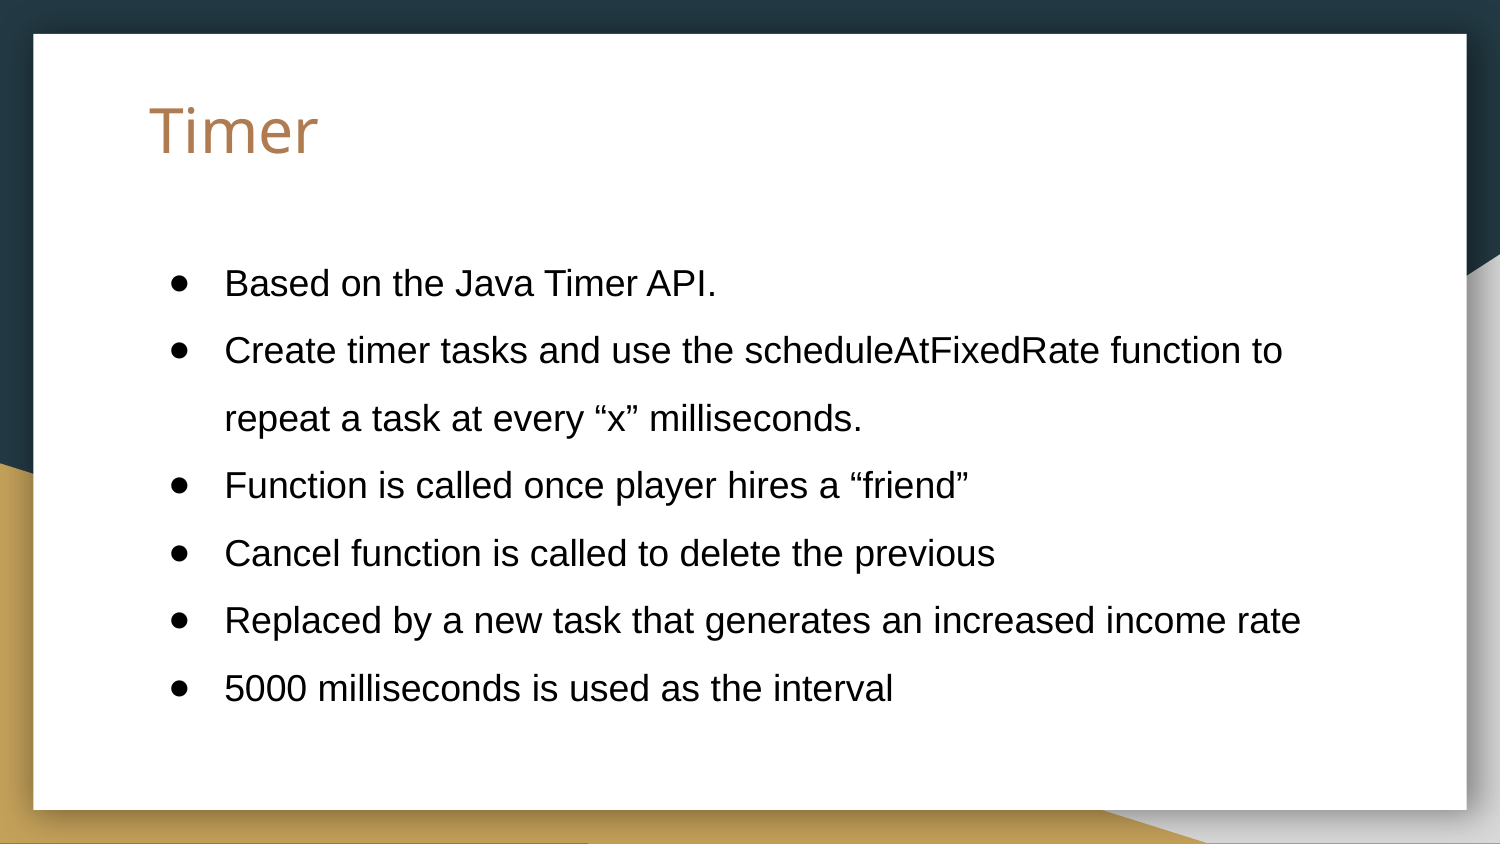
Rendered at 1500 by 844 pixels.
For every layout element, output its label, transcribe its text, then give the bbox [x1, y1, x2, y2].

list Based on the Java Timer API. Create timer tasks and use the scheduleAtFixedRate function to repeat a task at every “x” milliseconds. Function is called once player hires a “friend” Cancel function is called to delete the previous Replaced by a new task that generates an increased income rate 5000 milliseconds is used as the interval [134, 221, 1366, 623]
title Timer [134, 76, 1366, 221]
